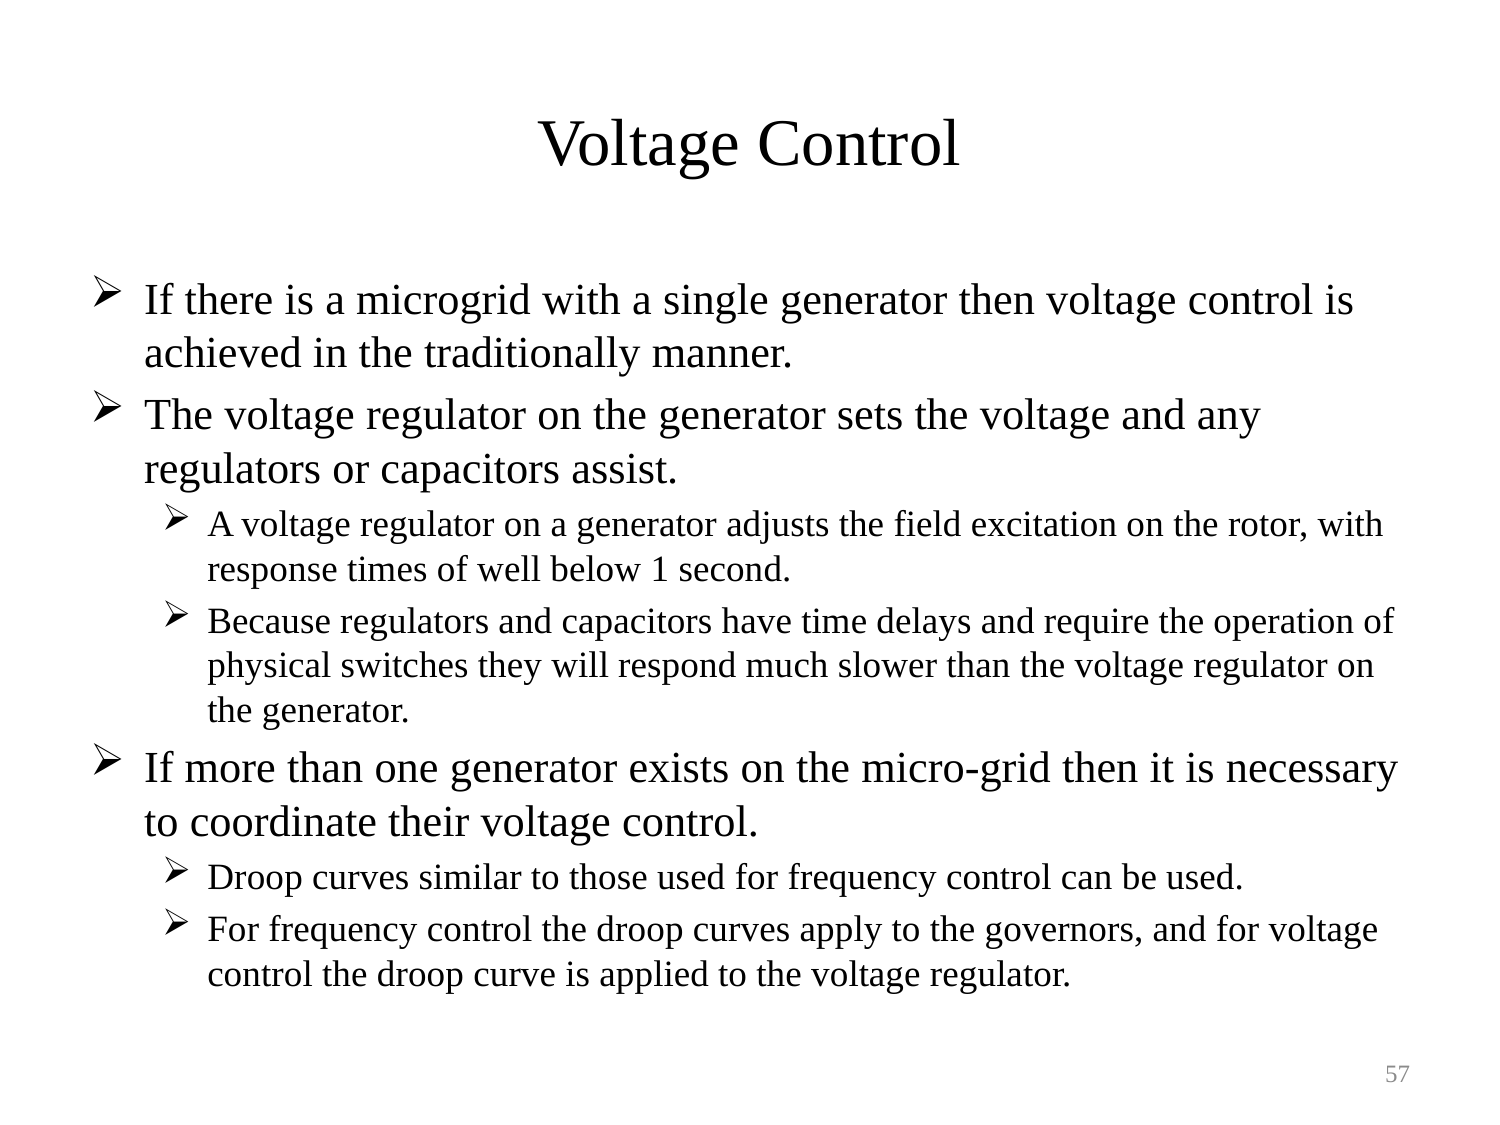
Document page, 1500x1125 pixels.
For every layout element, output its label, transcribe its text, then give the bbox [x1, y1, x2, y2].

list If there is a microgrid with a single generator then voltage control is achieved in the traditionally manner. The voltage regulator on the generator sets the voltage and any regulators or capacitors assist. A voltage regulator on a generator adjusts the field excitation on the rotor, with response times of well below 1 second. Because regulators and capacitors have time delays and require the operation of physical switches they will respond much slower than the voltage regulator on the generator. If more than one generator exists on the micro-grid then it is necessary to coordinate their voltage control. Droop curves similar to those used for frequency control can be used. For frequency control the droop curves apply to the governors, and for voltage control the droop curve is applied to the voltage regulator. [75, 262, 1425, 1005]
slide_number 57 [1074, 1042, 1425, 1103]
title Voltage Control [75, 45, 1425, 233]
